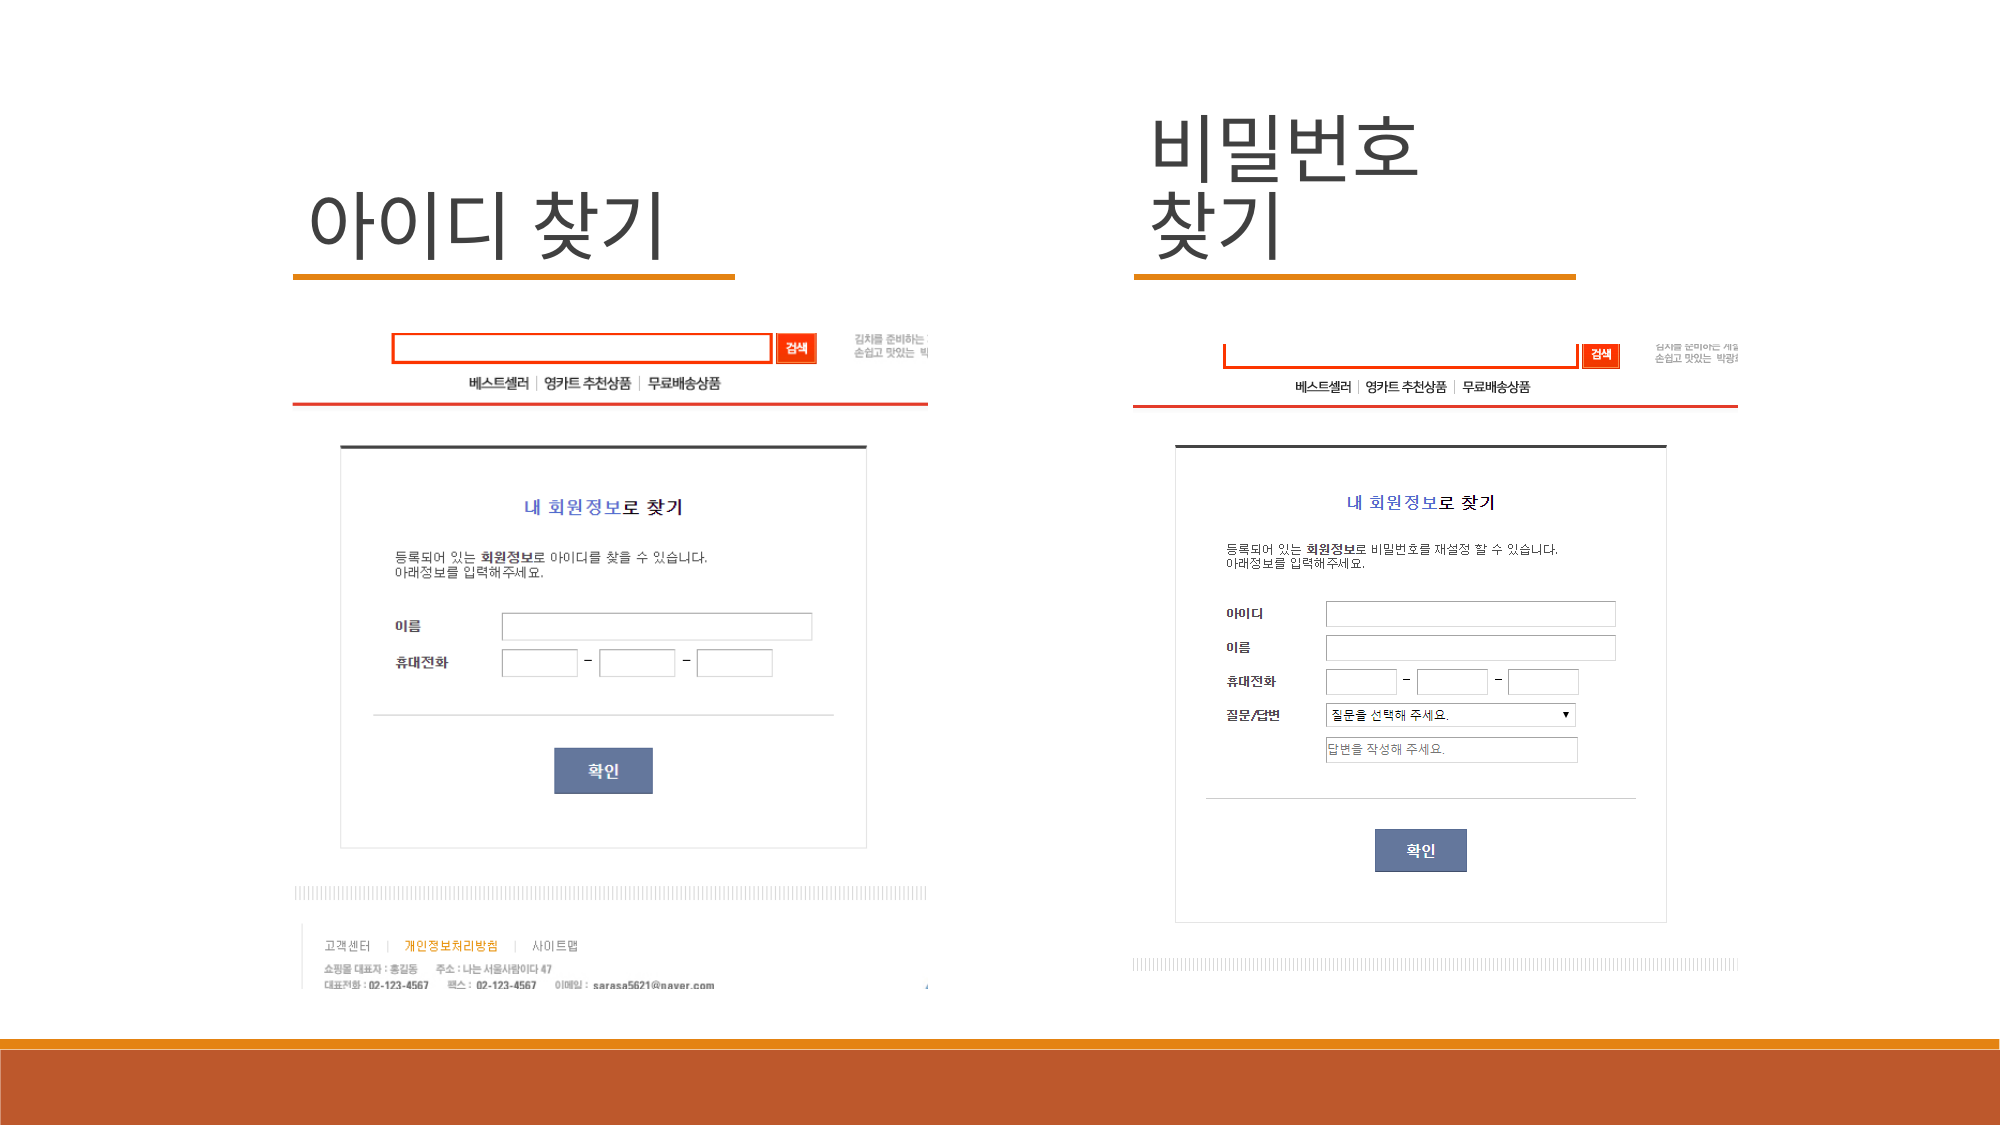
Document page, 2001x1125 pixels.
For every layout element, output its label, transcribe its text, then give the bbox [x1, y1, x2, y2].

text_box 아이디 찾기 [292, 0, 748, 277]
picture [292, 333, 929, 989]
text_box 비밀번호 찾기 [1133, 0, 1589, 277]
picture [1133, 344, 1739, 978]
